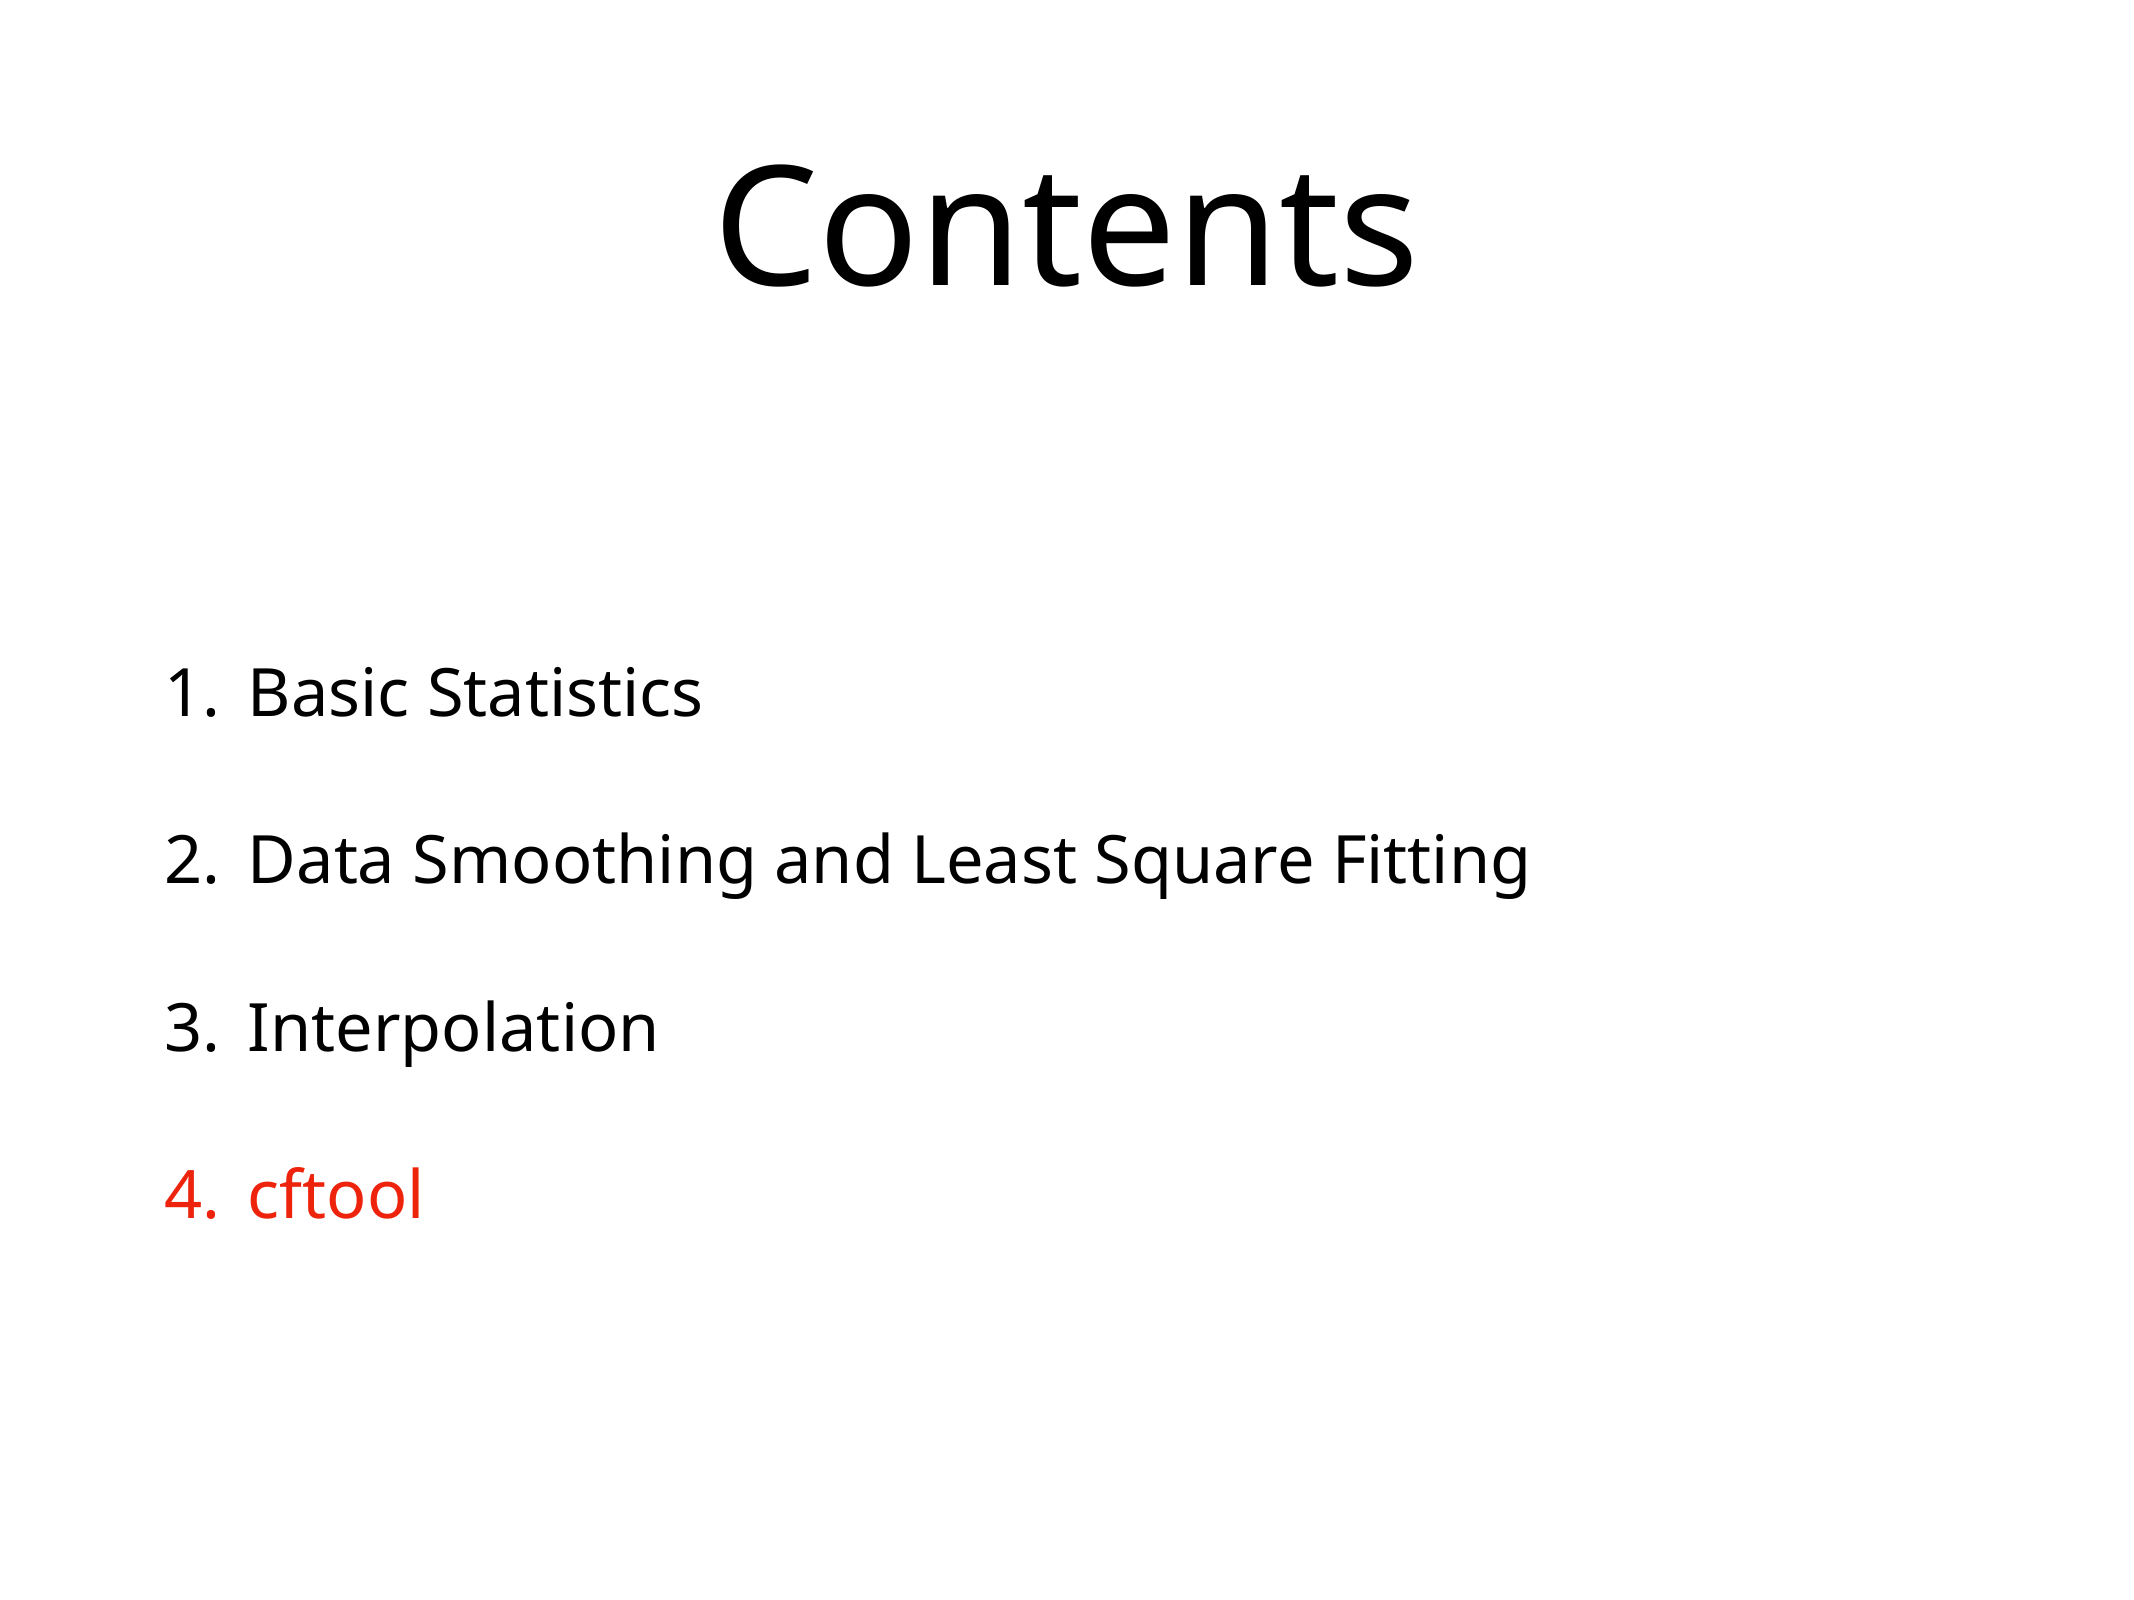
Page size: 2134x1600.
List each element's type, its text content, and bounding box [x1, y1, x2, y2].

list Basic Statistics Data Smoothing and Least Square Fitting Interpolation cftool [155, 424, 1978, 1457]
title Contents [155, 41, 1978, 397]
